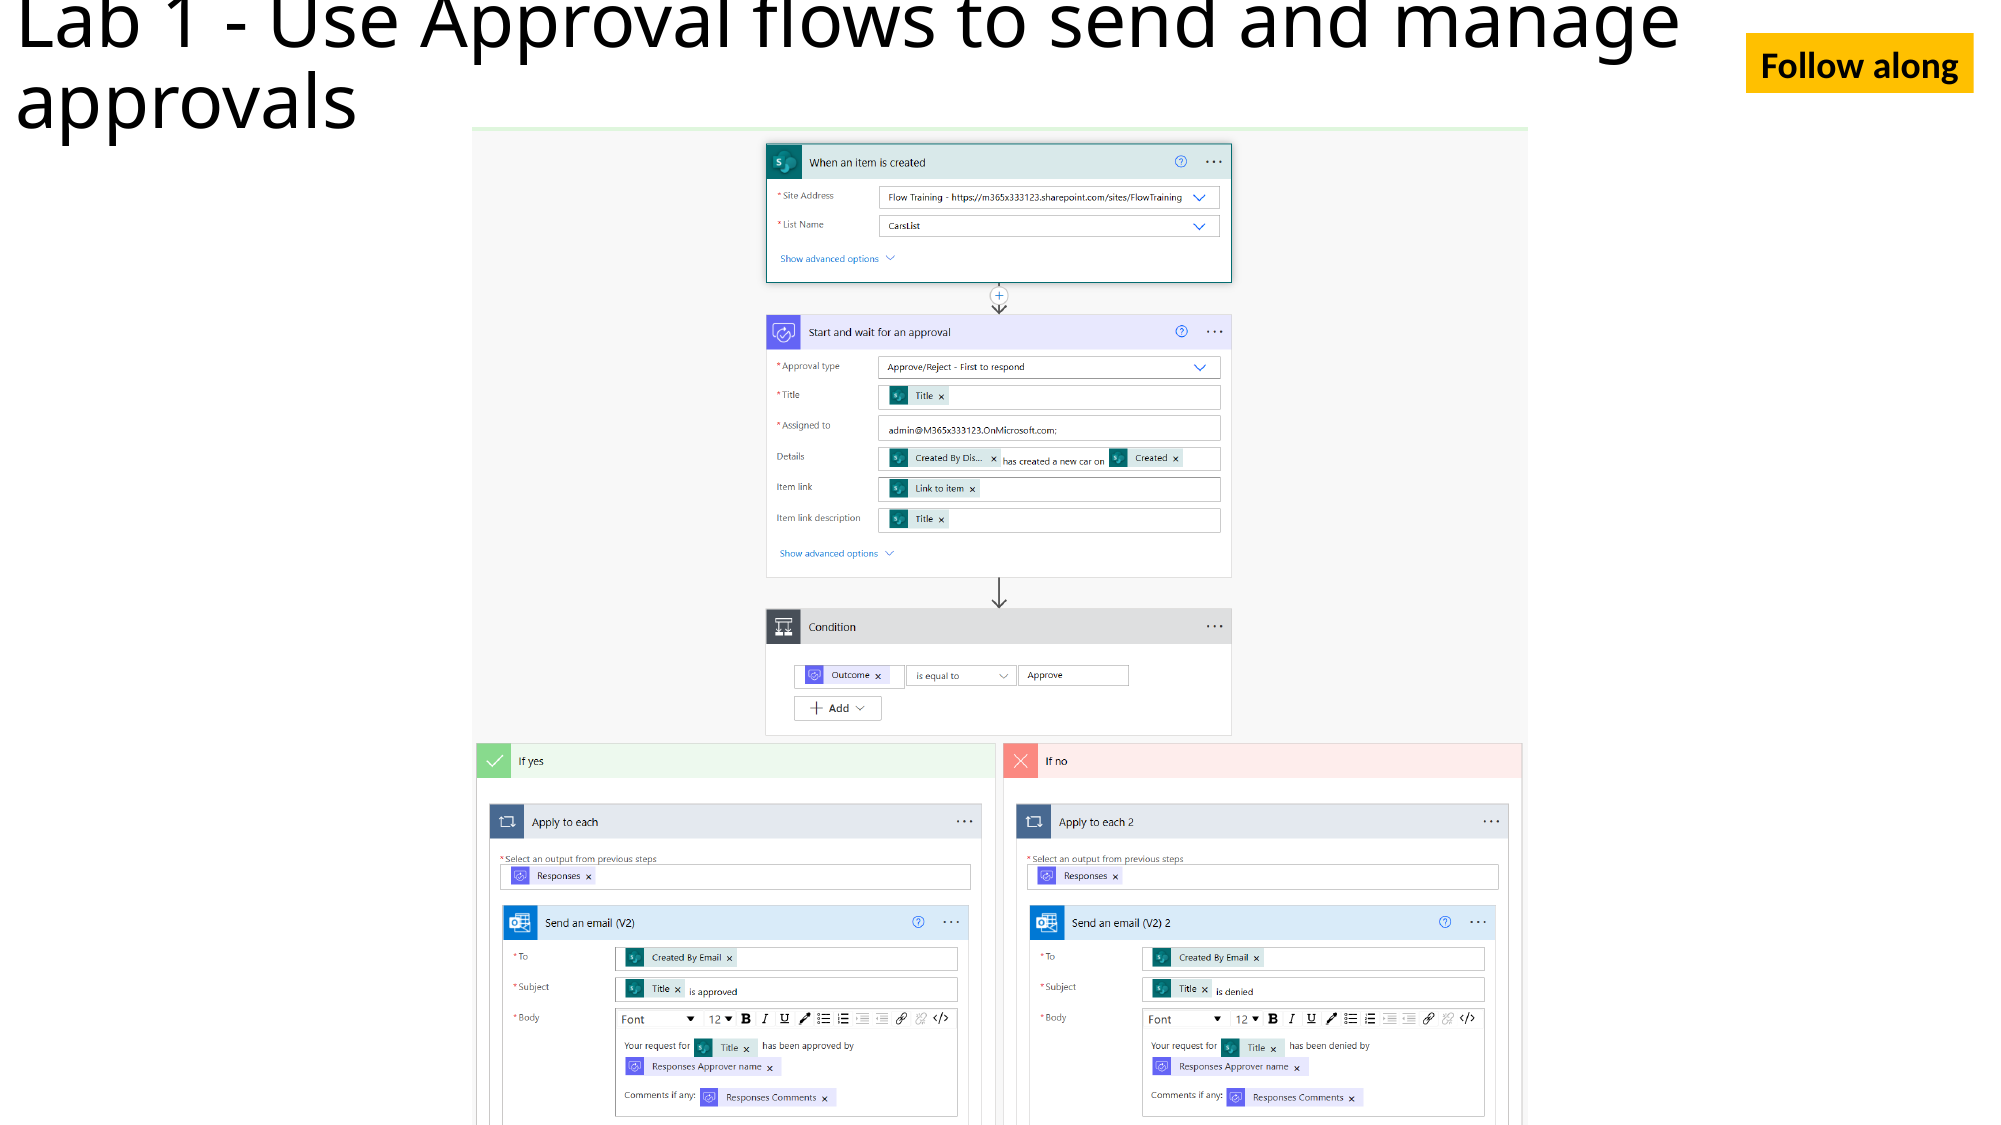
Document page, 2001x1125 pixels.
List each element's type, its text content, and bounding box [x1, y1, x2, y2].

title Lab 1 - Use Approval flows to send and manage approvals [0, 0, 1801, 128]
text_box Follow along [1746, 33, 1974, 93]
picture [472, 127, 1528, 1125]
